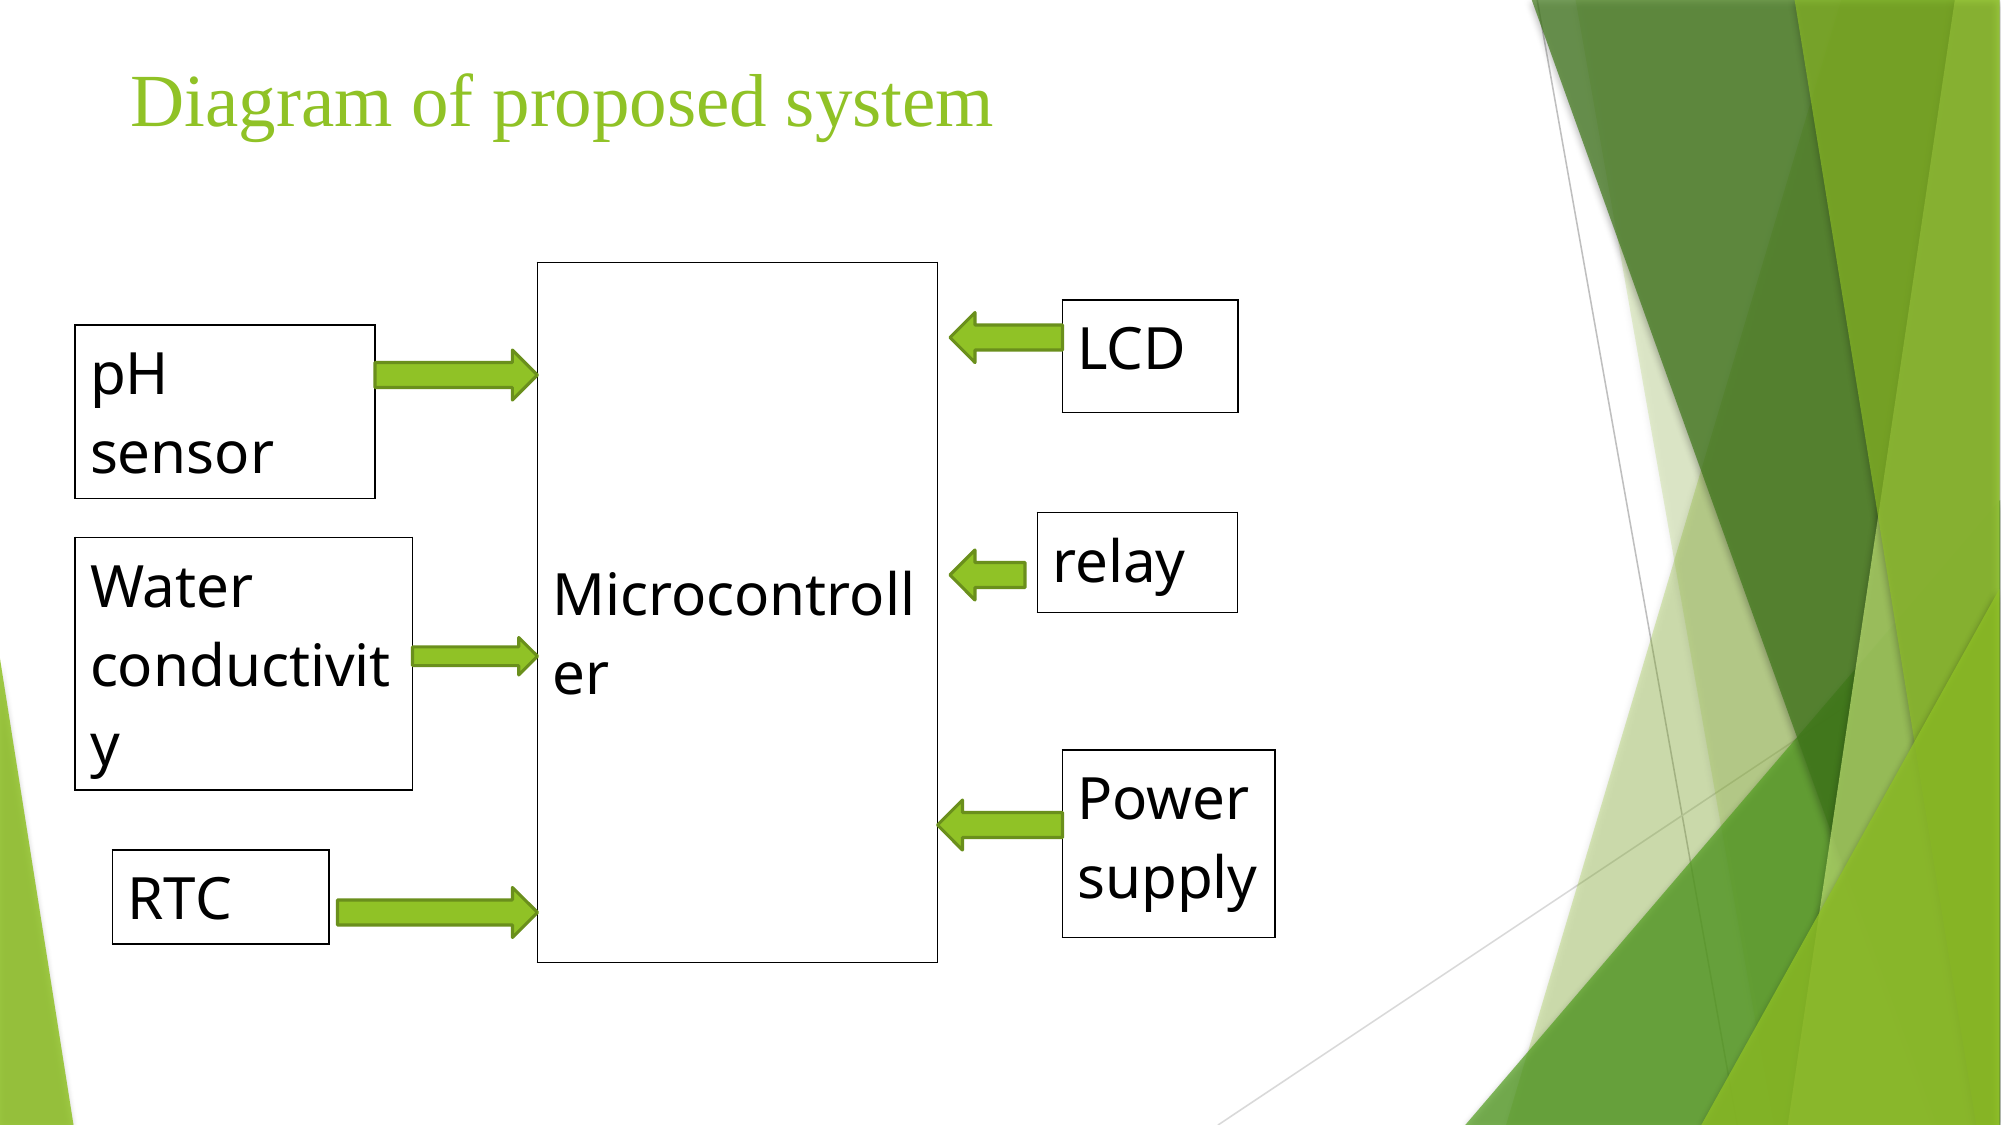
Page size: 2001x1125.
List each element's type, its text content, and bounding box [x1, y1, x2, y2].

text_box [948, 548, 1027, 602]
table_header RTC [113, 851, 328, 943]
table_header relay [1038, 513, 1237, 612]
table_header LCD [1063, 301, 1237, 412]
text_box [936, 798, 1065, 852]
table_header Microcontroller [538, 263, 937, 962]
text_box [335, 886, 539, 939]
text_box [410, 636, 539, 677]
table_header Power supply [1063, 751, 1274, 937]
table_header pH sensor [76, 326, 374, 498]
table_header Water conductivity [76, 538, 412, 789]
text_box [373, 348, 539, 402]
text_box Diagram of proposed system [115, 43, 1466, 257]
text_box [948, 311, 1065, 364]
